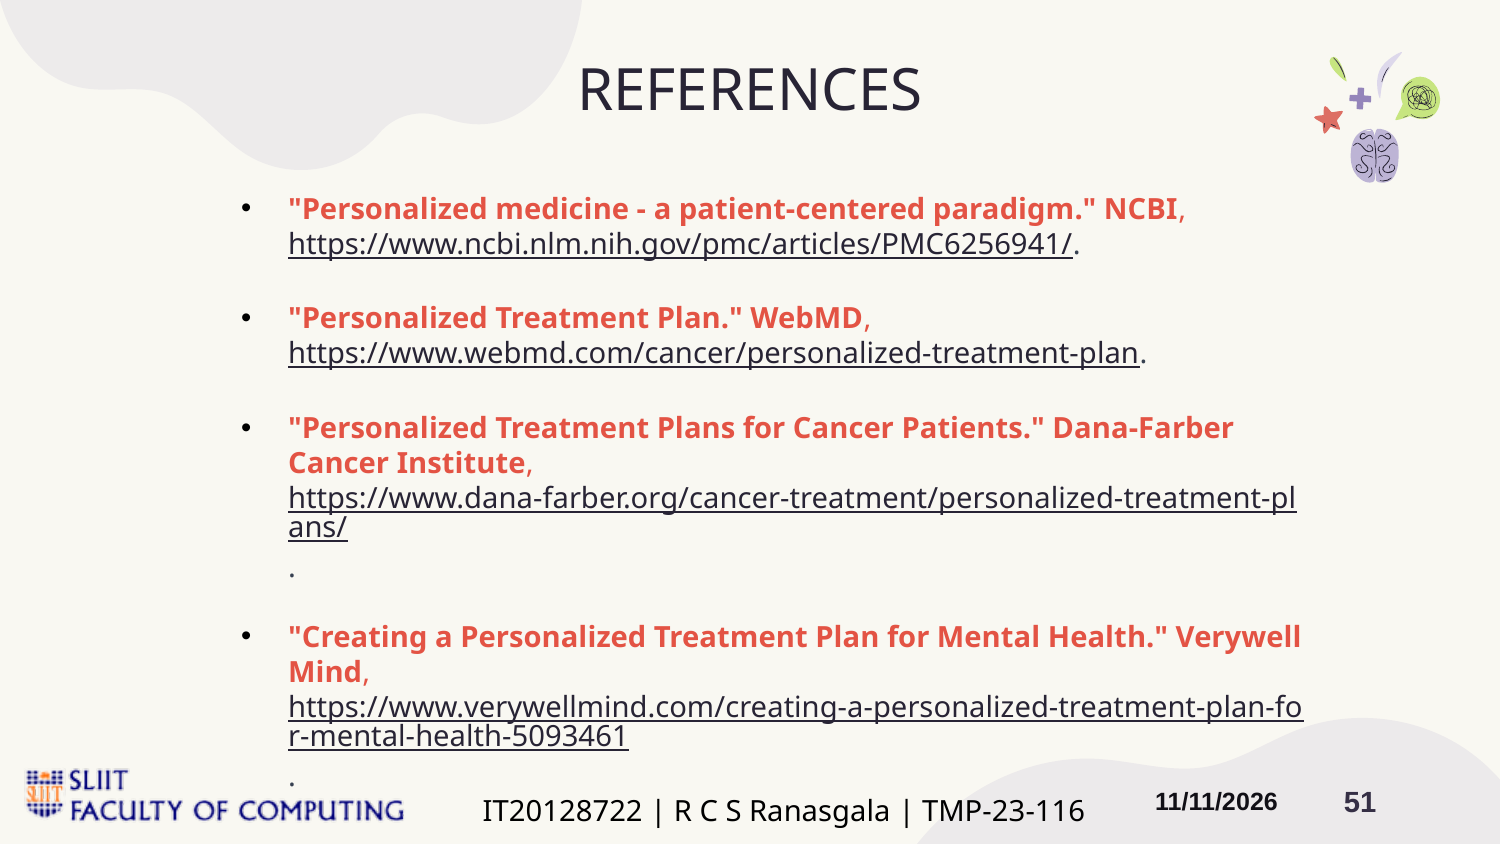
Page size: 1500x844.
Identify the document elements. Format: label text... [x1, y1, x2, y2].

text_box "Personalized medicine - a patient-centered paradigm." NCBI, https://www.ncbi.nlm.nih.gov/pmc/articles/PMC6256941/. "Personalized Treatment Plan." WebMD, https://www.webmd.com/cancer/personalized-treatment-plan. "Personalized Treatment Plans for Cancer Patients." Dana-Farber Cancer Institute, https://www.dana-farber.org/cancer-treatment/personalized-treatment-plans/. "Creating a Personalized Treatment Plan for Mental Health." Verywell Mind, https://www.verywellmind.com/creating-a-personalized-treatment-plan-for-mental-health-5093461. [226, 182, 1326, 776]
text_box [1313, 46, 1446, 183]
picture [0, 758, 413, 840]
title REFERENCES [0, 36, 1500, 131]
text_box IT20128722 | R C S Ranasgala | TMP-23-116 [420, 785, 1148, 835]
